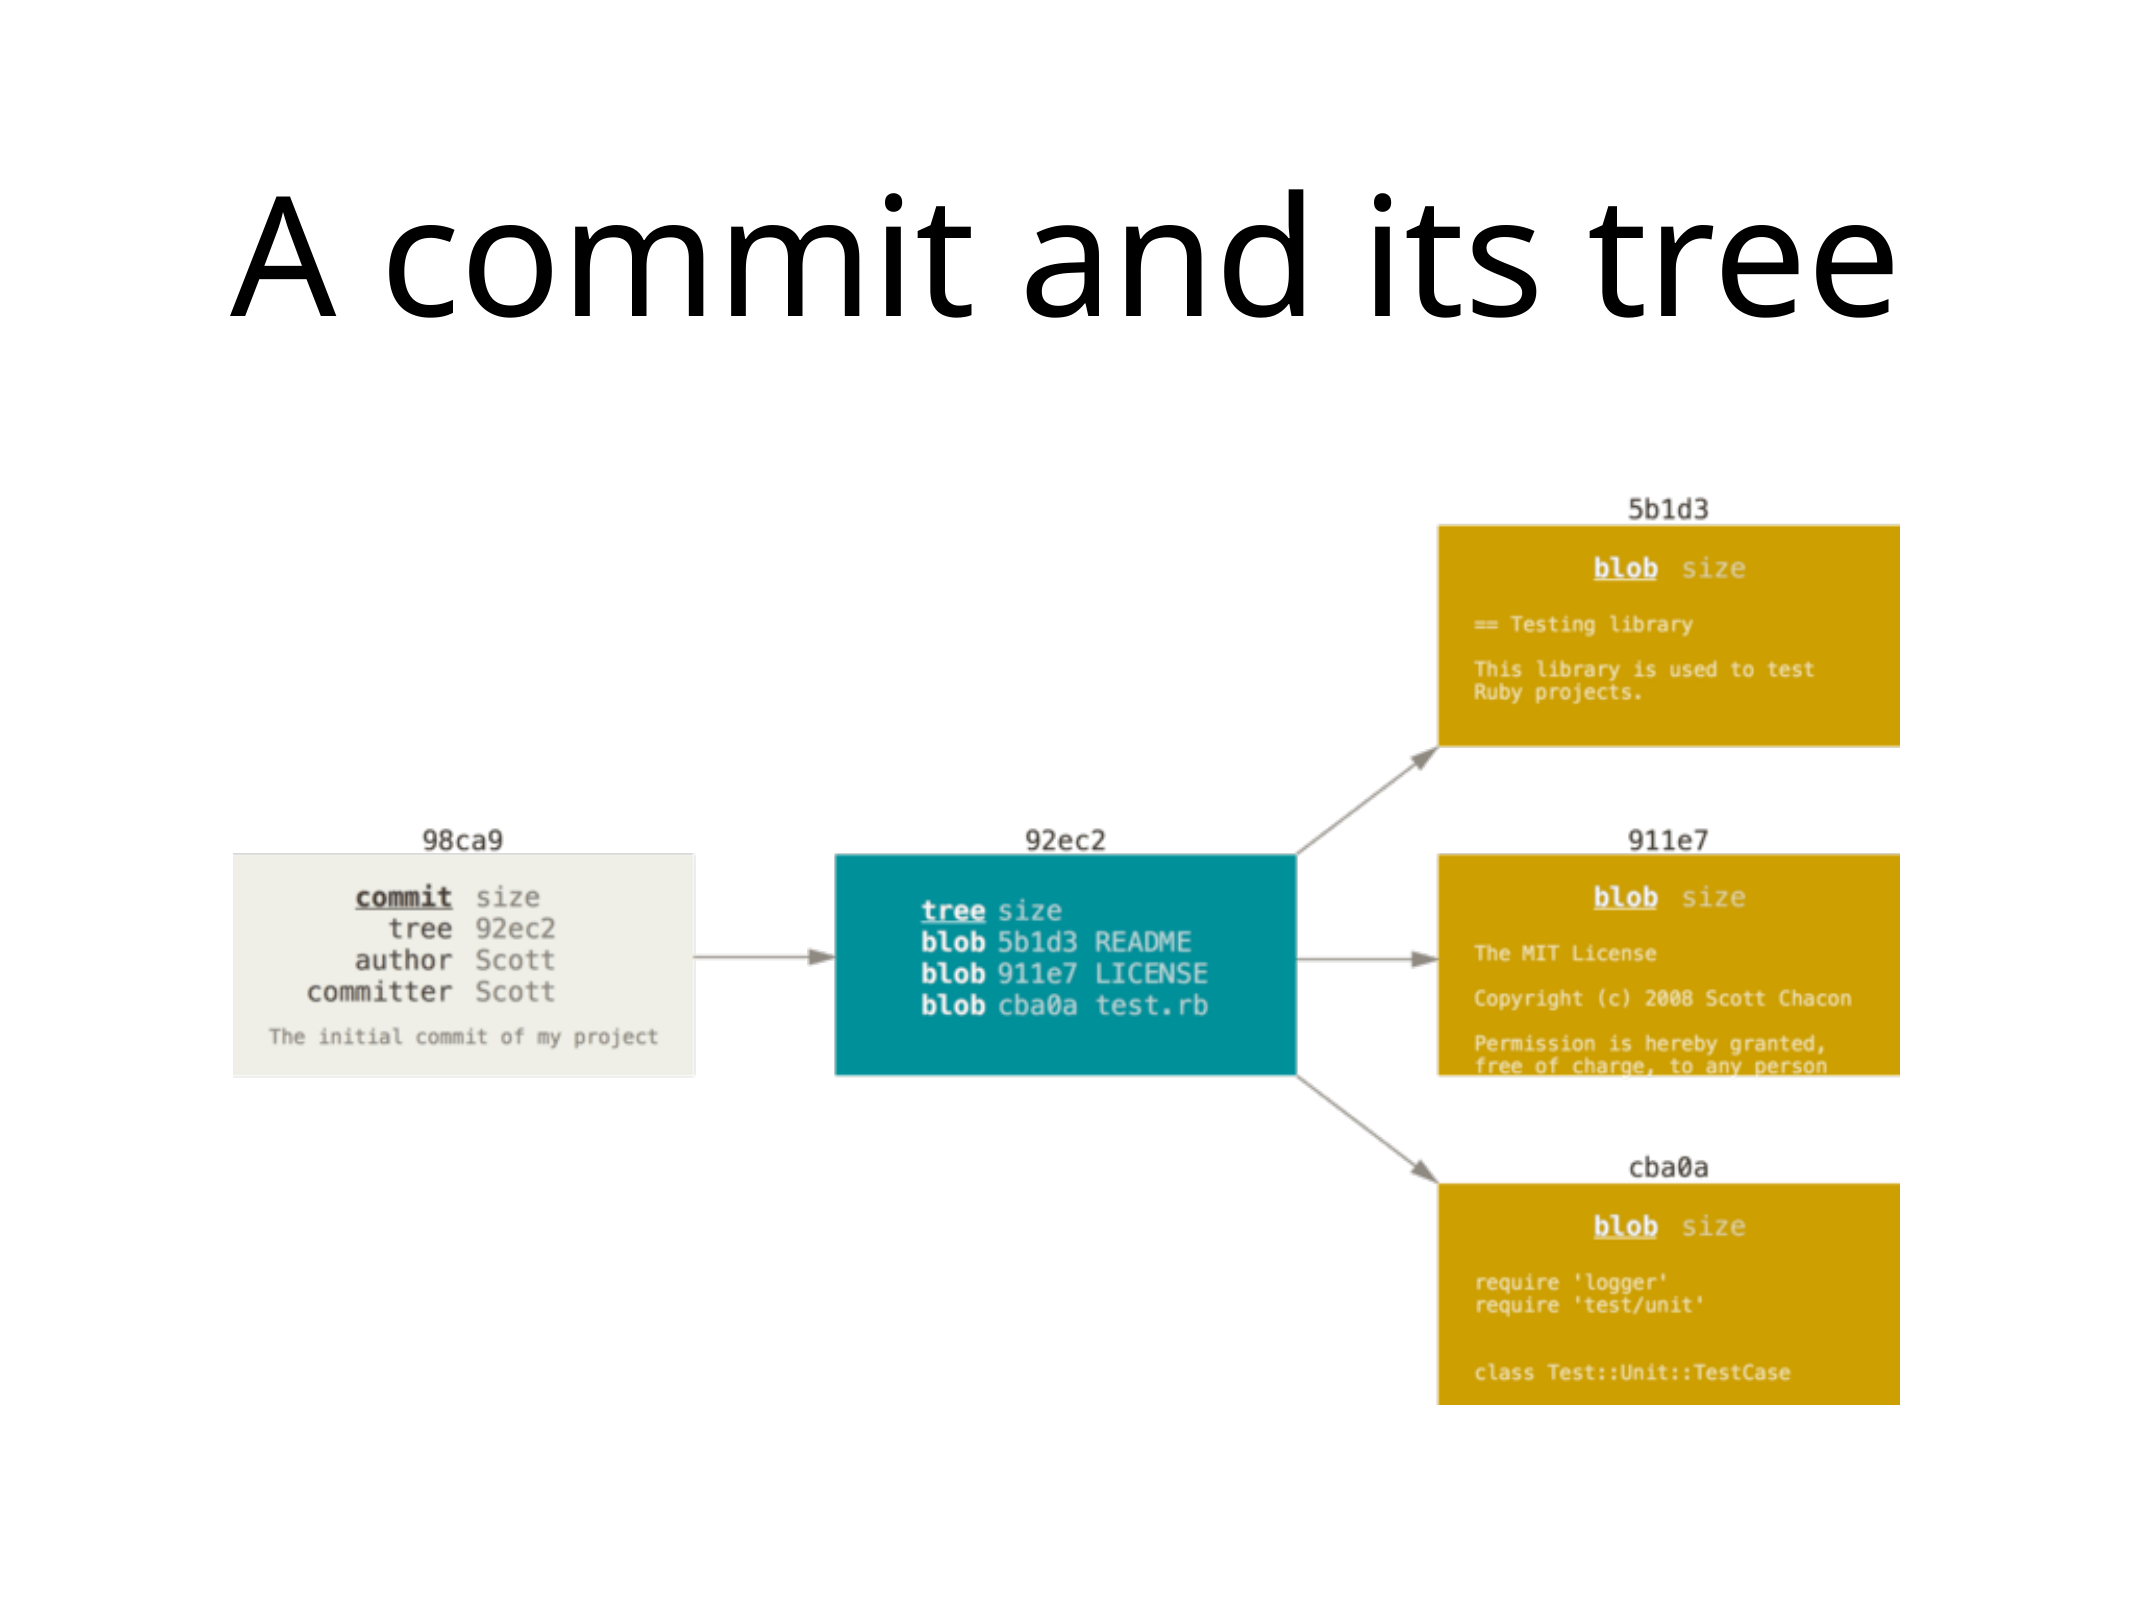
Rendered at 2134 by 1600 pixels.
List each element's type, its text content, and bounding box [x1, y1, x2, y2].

picture [233, 480, 1901, 1405]
title A commit and its tree [155, 72, 1978, 428]
